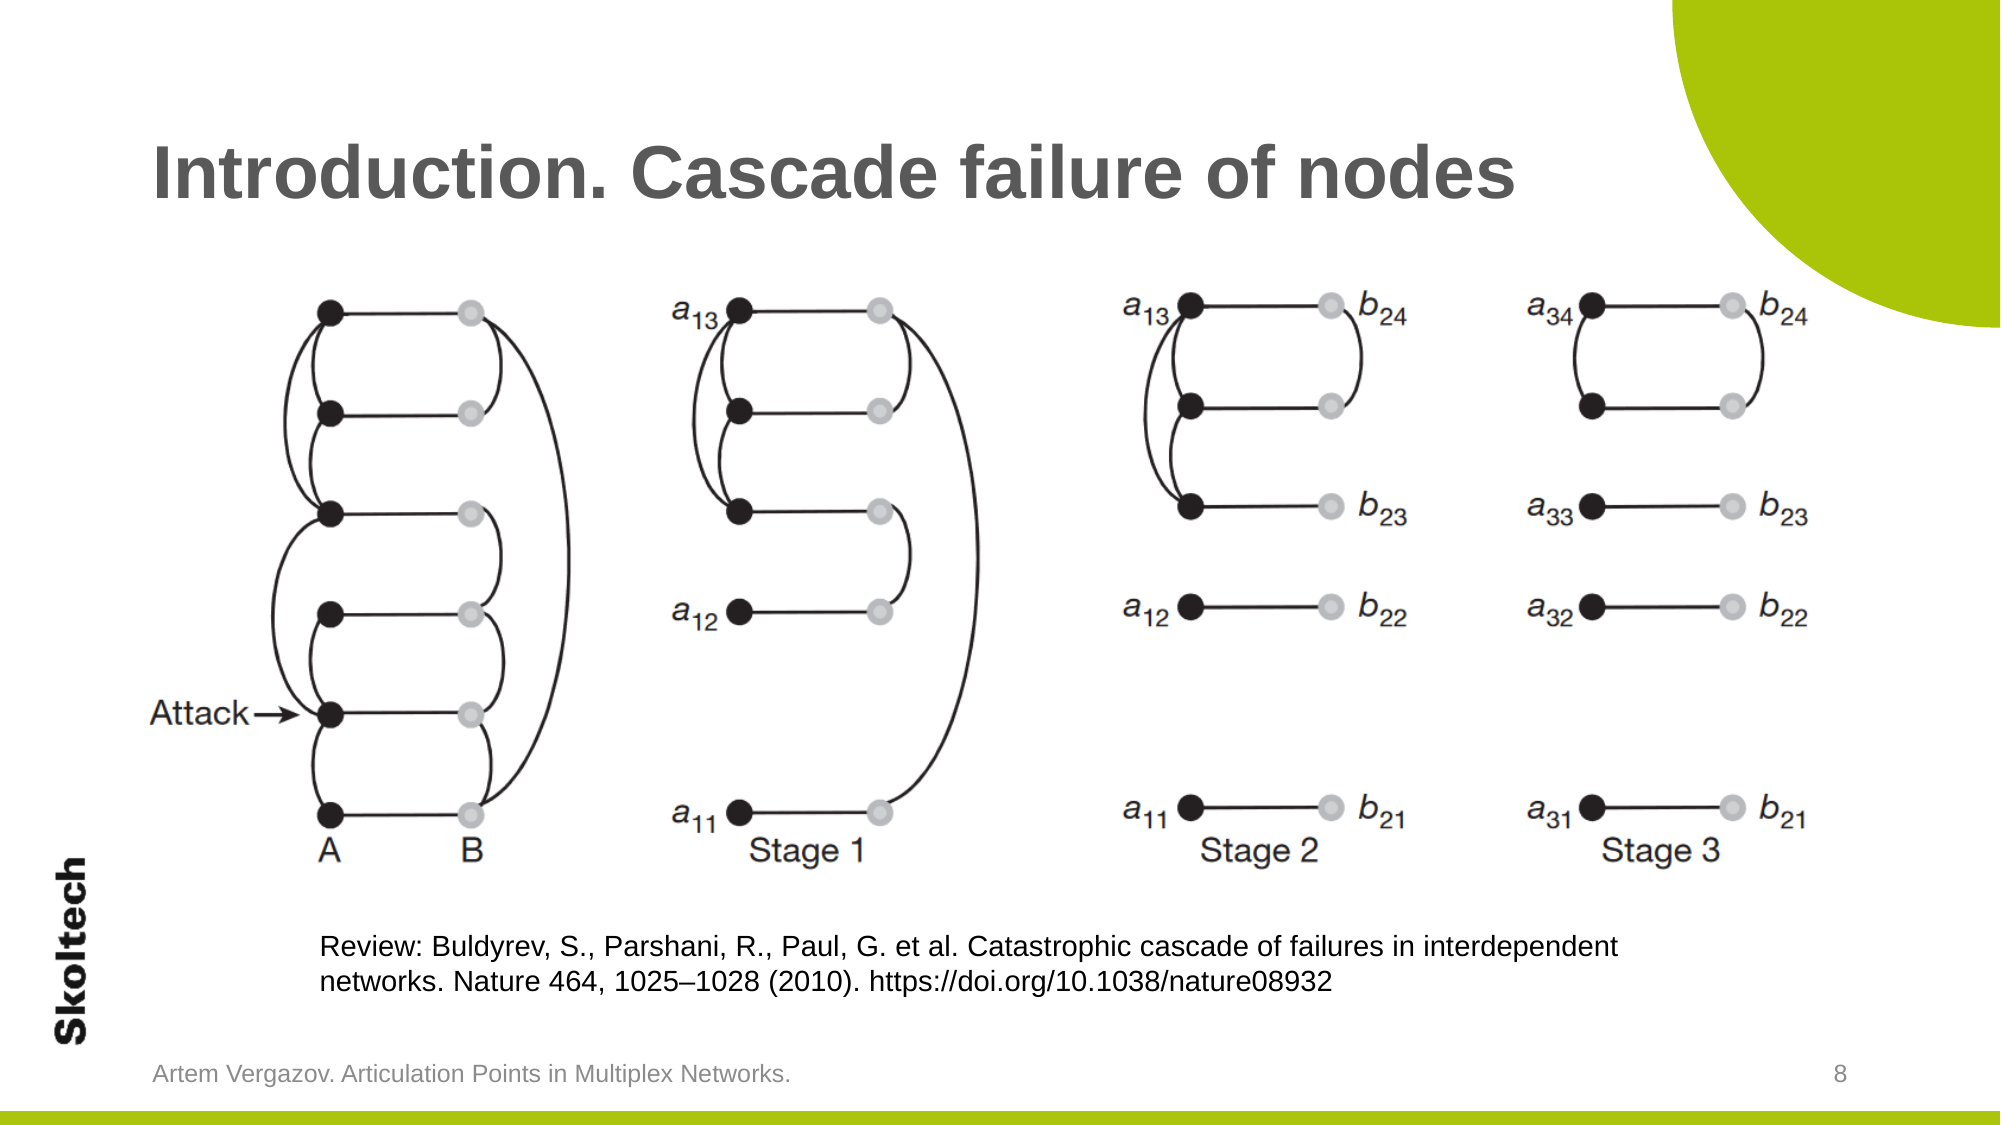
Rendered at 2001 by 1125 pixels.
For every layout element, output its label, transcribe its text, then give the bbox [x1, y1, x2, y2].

picture [54, 853, 86, 1050]
title Introduction. Cascade failure of nodes [137, 59, 1863, 278]
footer Artem Vergazov. Articulation Points in Multiplex Networks. [137, 1042, 1338, 1103]
text_box Review: Buldyrev, S., Parshani, R., Paul, G. et al. Catastrophic cascade of failures in interdependent networks. Nature 464, 1025–1028 (2010). https://doi.org/10.1038/nature08932 [304, 919, 1696, 1005]
picture [137, 289, 1820, 883]
slide_number 8 [1412, 1042, 1863, 1103]
